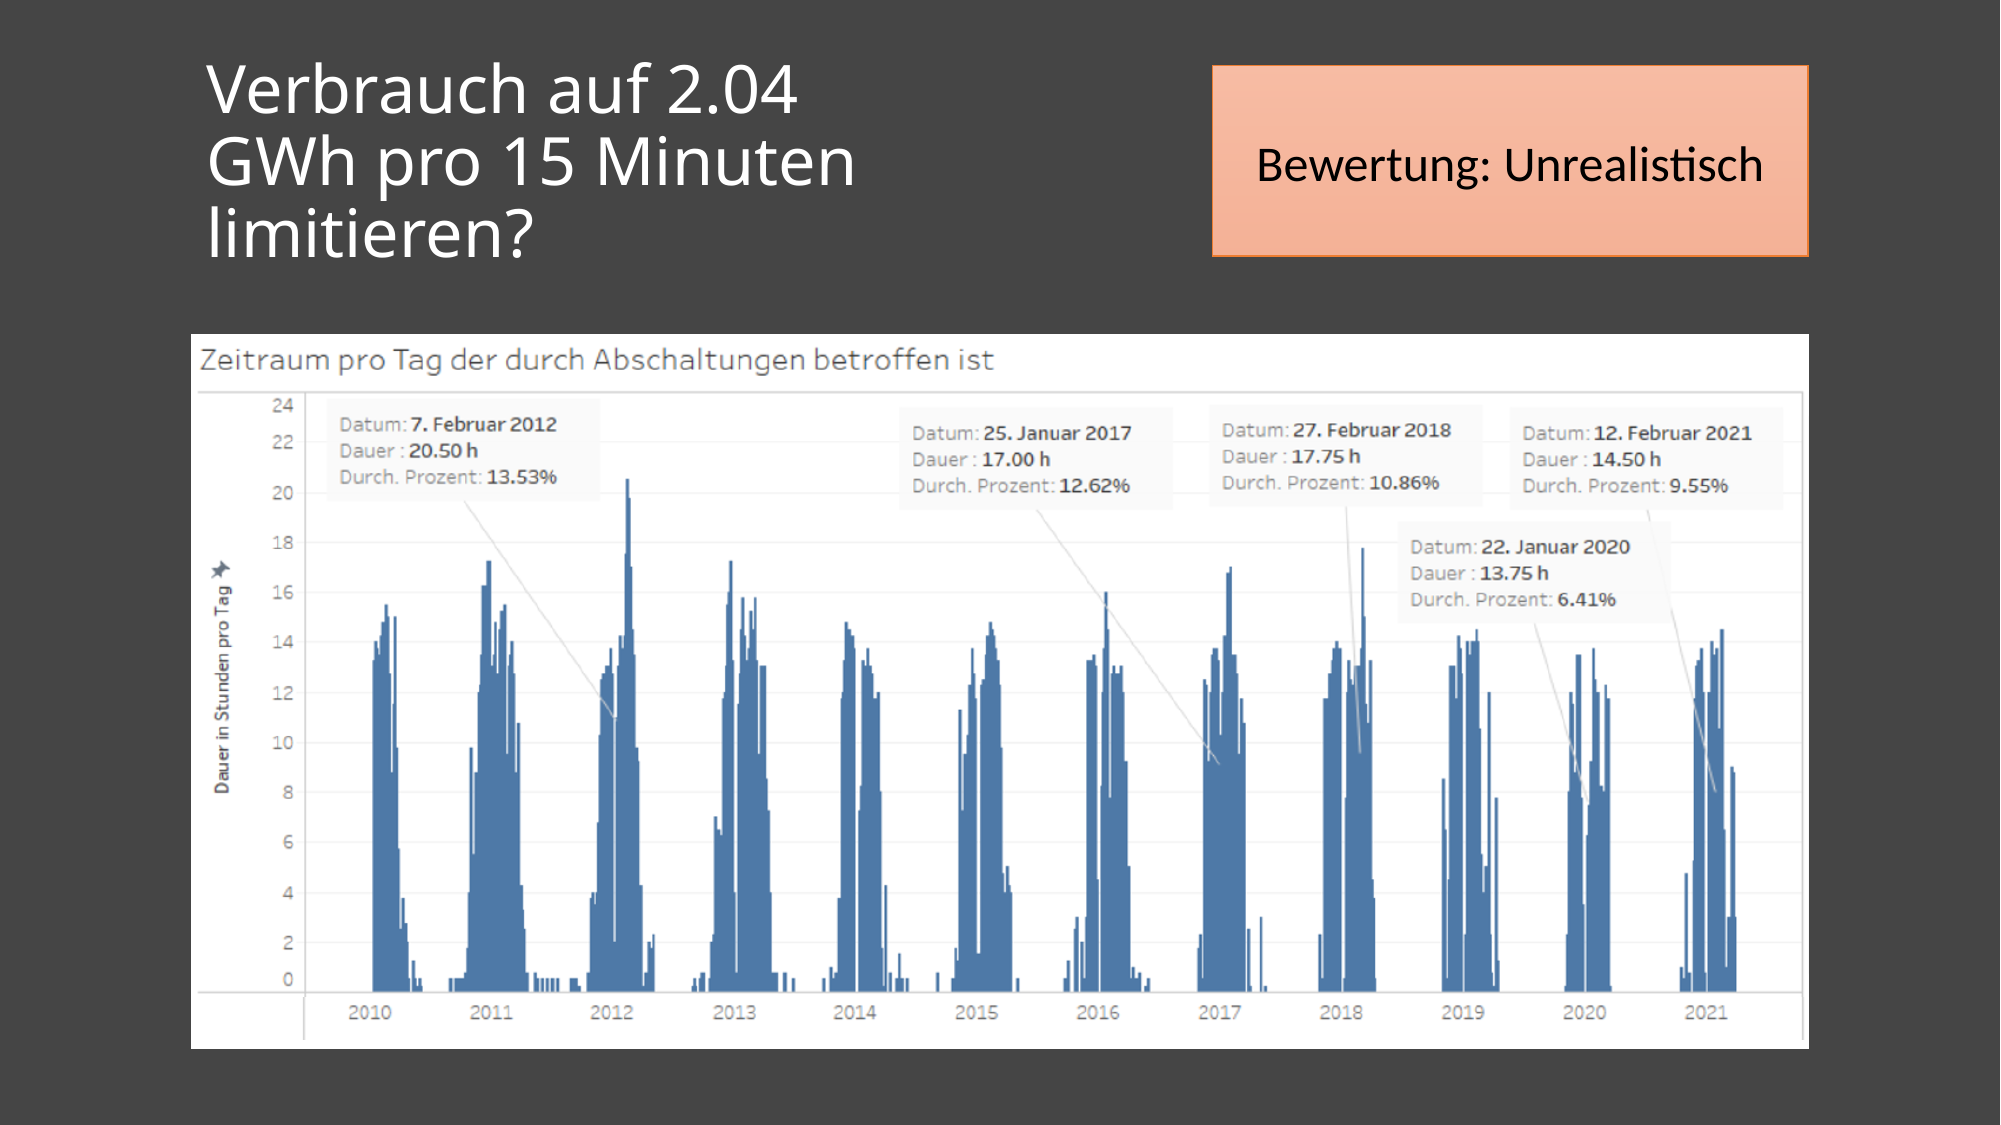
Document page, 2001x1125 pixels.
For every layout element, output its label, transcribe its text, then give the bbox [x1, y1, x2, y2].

text_box Bewertung: Unrealistisch [1212, 65, 1809, 257]
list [191, 334, 1809, 1049]
text_box Verbrauch auf 2.04 GWh pro 15 Minuten limitieren? [191, 25, 950, 303]
